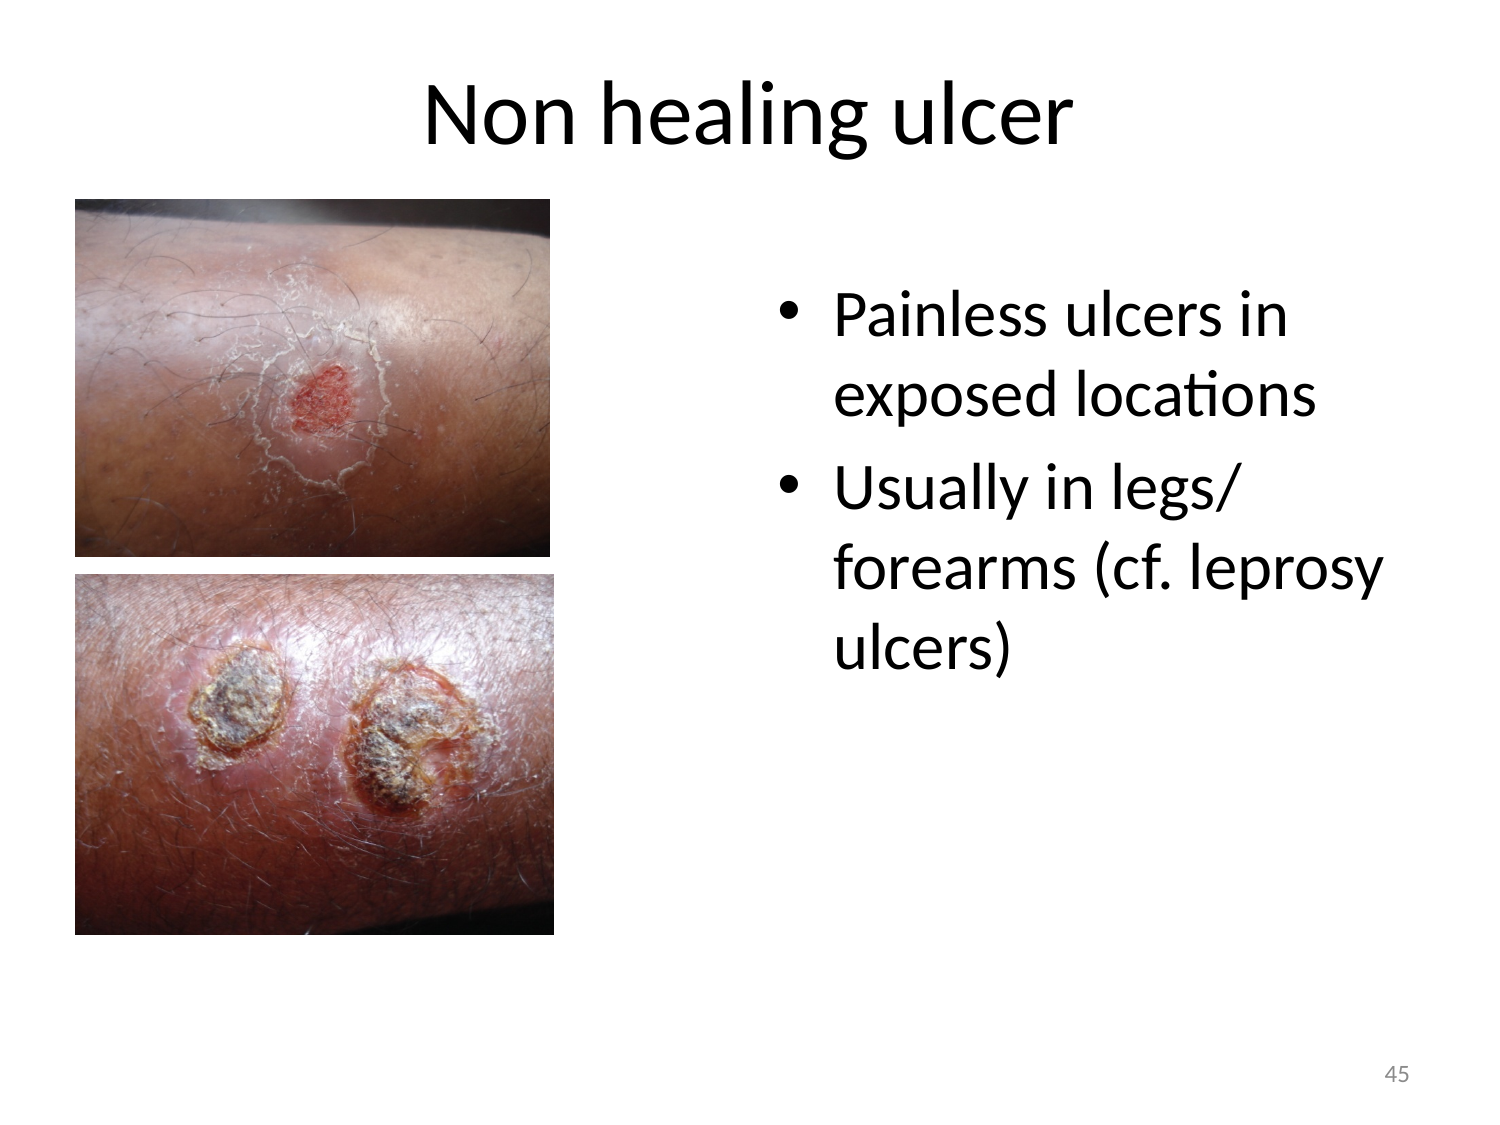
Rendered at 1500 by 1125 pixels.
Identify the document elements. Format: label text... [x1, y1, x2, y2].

slide_number 45 [1074, 1042, 1425, 1103]
picture [74, 199, 551, 557]
text_box Painless ulcers in exposed locations Usually in legs/ forearms (cf. leprosy ulcers) [762, 262, 1425, 1005]
picture [74, 574, 555, 935]
text_box Non healing ulcer [74, 45, 1425, 233]
